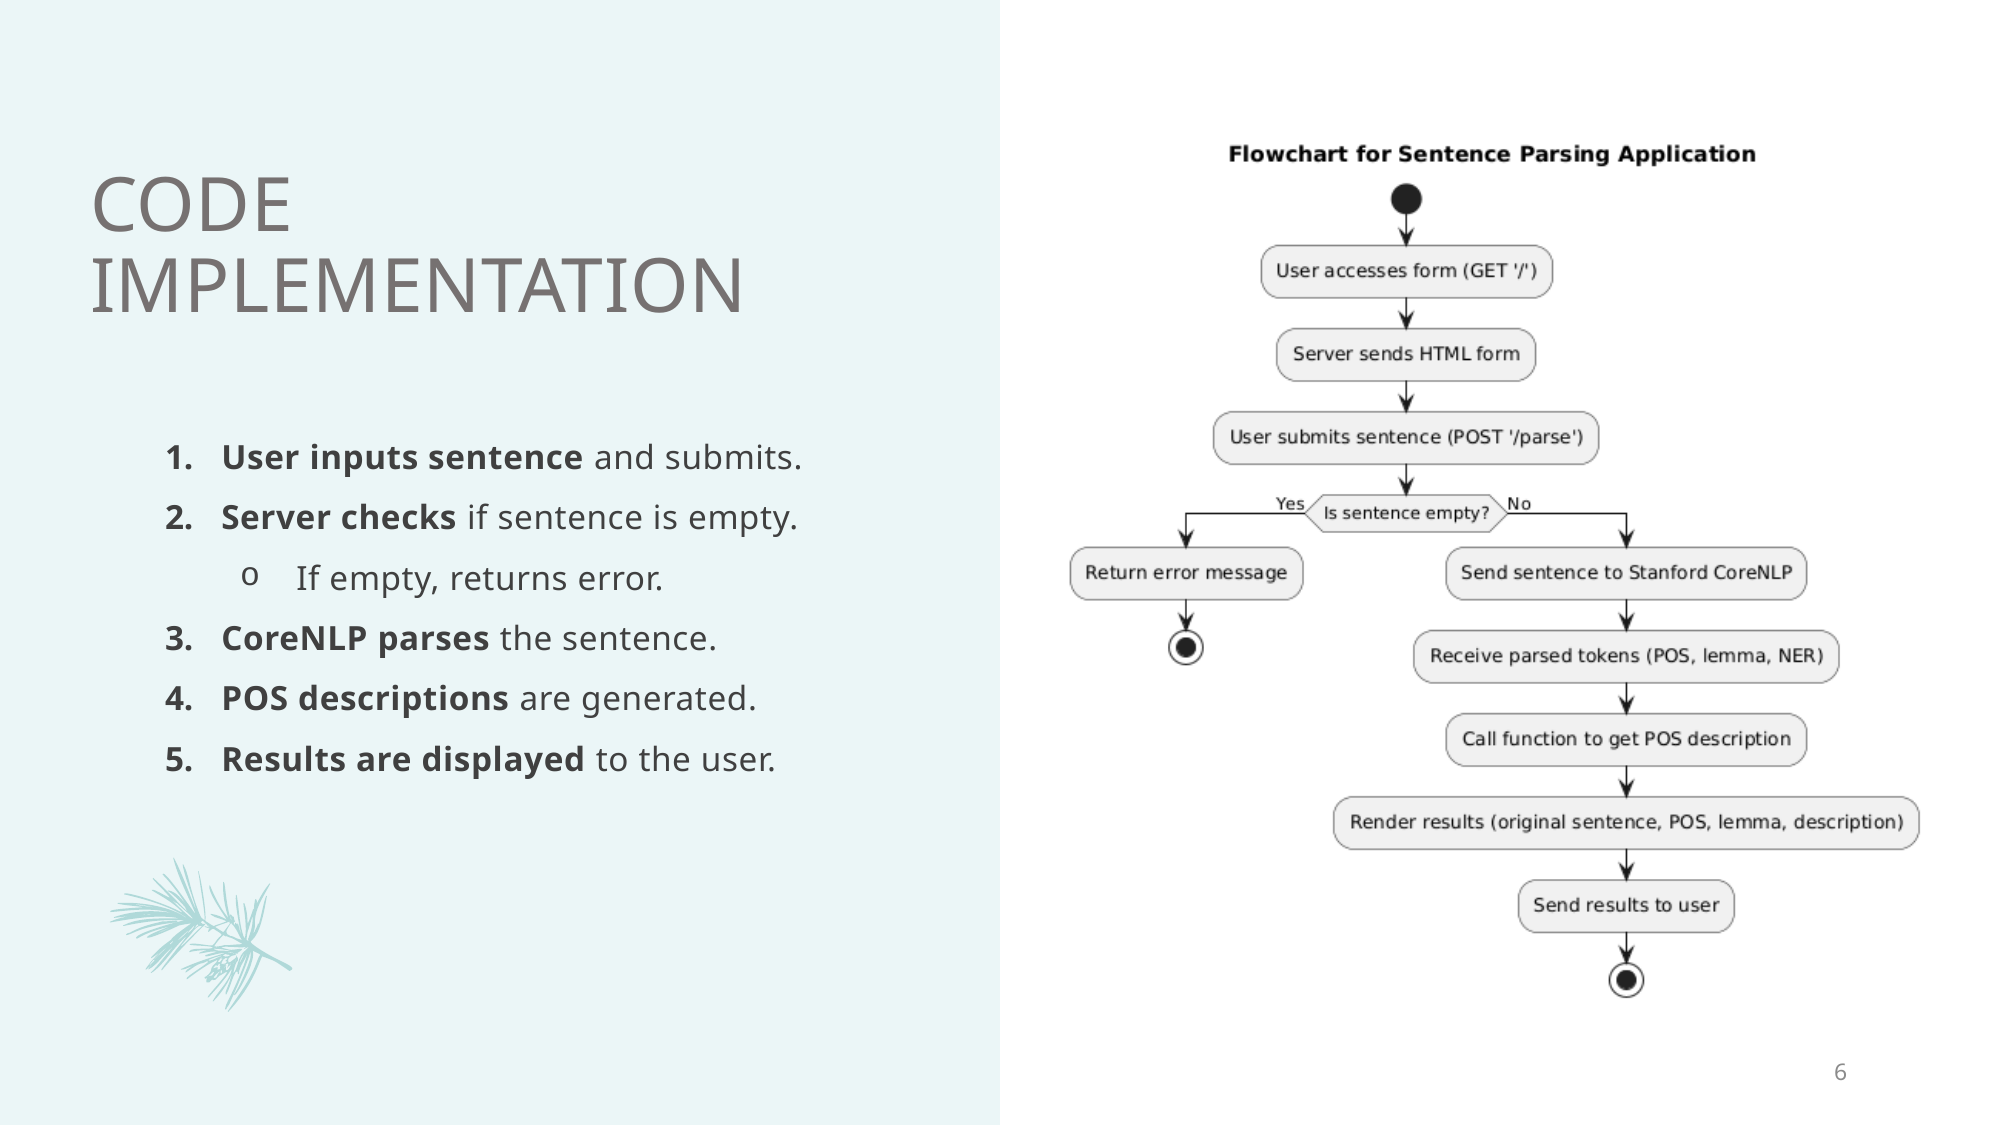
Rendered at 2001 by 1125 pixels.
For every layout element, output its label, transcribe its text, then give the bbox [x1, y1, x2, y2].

title CODE IMPLEMENTATION [75, 139, 897, 357]
list User inputs sentence and submits. Server checks if sentence is empty. If empty, returns error. CoreNLP parses the sentence. POS descriptions are generated. Results are displayed to the user. [75, 408, 824, 841]
slide_number 6 [1412, 1042, 1863, 1103]
picture [1063, 111, 1926, 1013]
